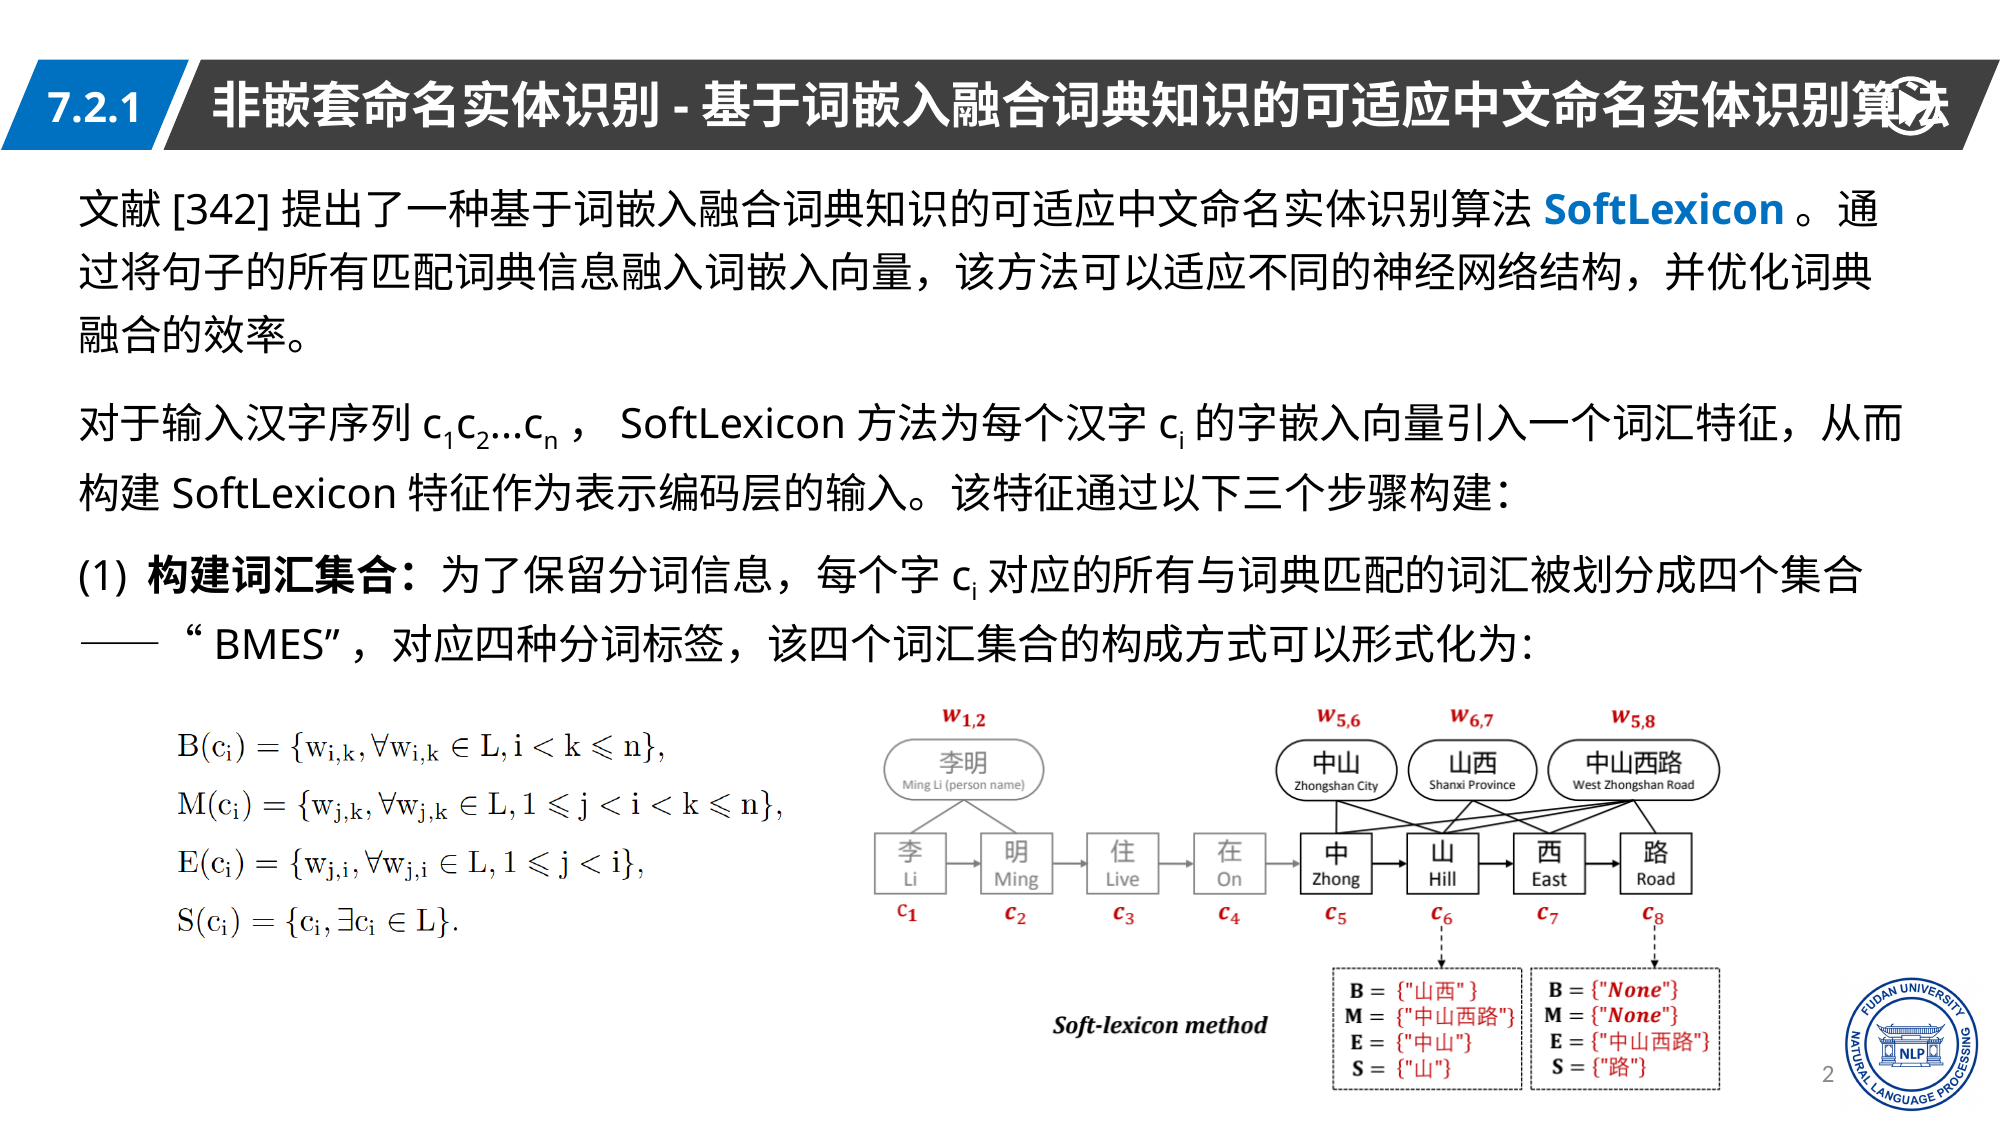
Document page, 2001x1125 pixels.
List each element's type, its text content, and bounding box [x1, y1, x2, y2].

slide_number 27 [1739, 1042, 1863, 1103]
text_box (1) 构建词汇集合：为了保留分词信息，每个字ci对应的所有与词典匹配的词汇被划分成四个集合——“BMES”，对应四种分词标签，该四个词汇集合的构成方式可以形式化为： [63, 527, 1900, 676]
text_box 非嵌套命名实体识别-基于词嵌入融合词典知识的可适应中文命名实体识别算法 [196, 66, 1966, 142]
picture [860, 687, 1735, 1125]
picture [1834, 972, 1985, 1117]
text_box [32, 59, 189, 120]
text_box 7.2.1 [26, 73, 164, 138]
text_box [1883, 78, 1939, 134]
text_box 文献[342]提出了一种基于词嵌入融合词典知识的可适应中文命名实体识别算法SoftLexicon。通过将句子的所有匹配词典信息融入词嵌入向量，该方法可以适应不同的神经网络结构，并优化词典融合的效率。 [63, 163, 1900, 366]
picture [163, 713, 805, 953]
text_box [163, 59, 2000, 150]
text_box [1, 89, 157, 150]
text_box 对于输入汉字序列c1c2...cn，SoftLexicon方法为每个汉字ci的字嵌入向量引入一个词汇特征，从而构建SoftLexicon特征作为表示编码层的输入。该特征通过以下三个步骤构建： [63, 375, 1930, 524]
